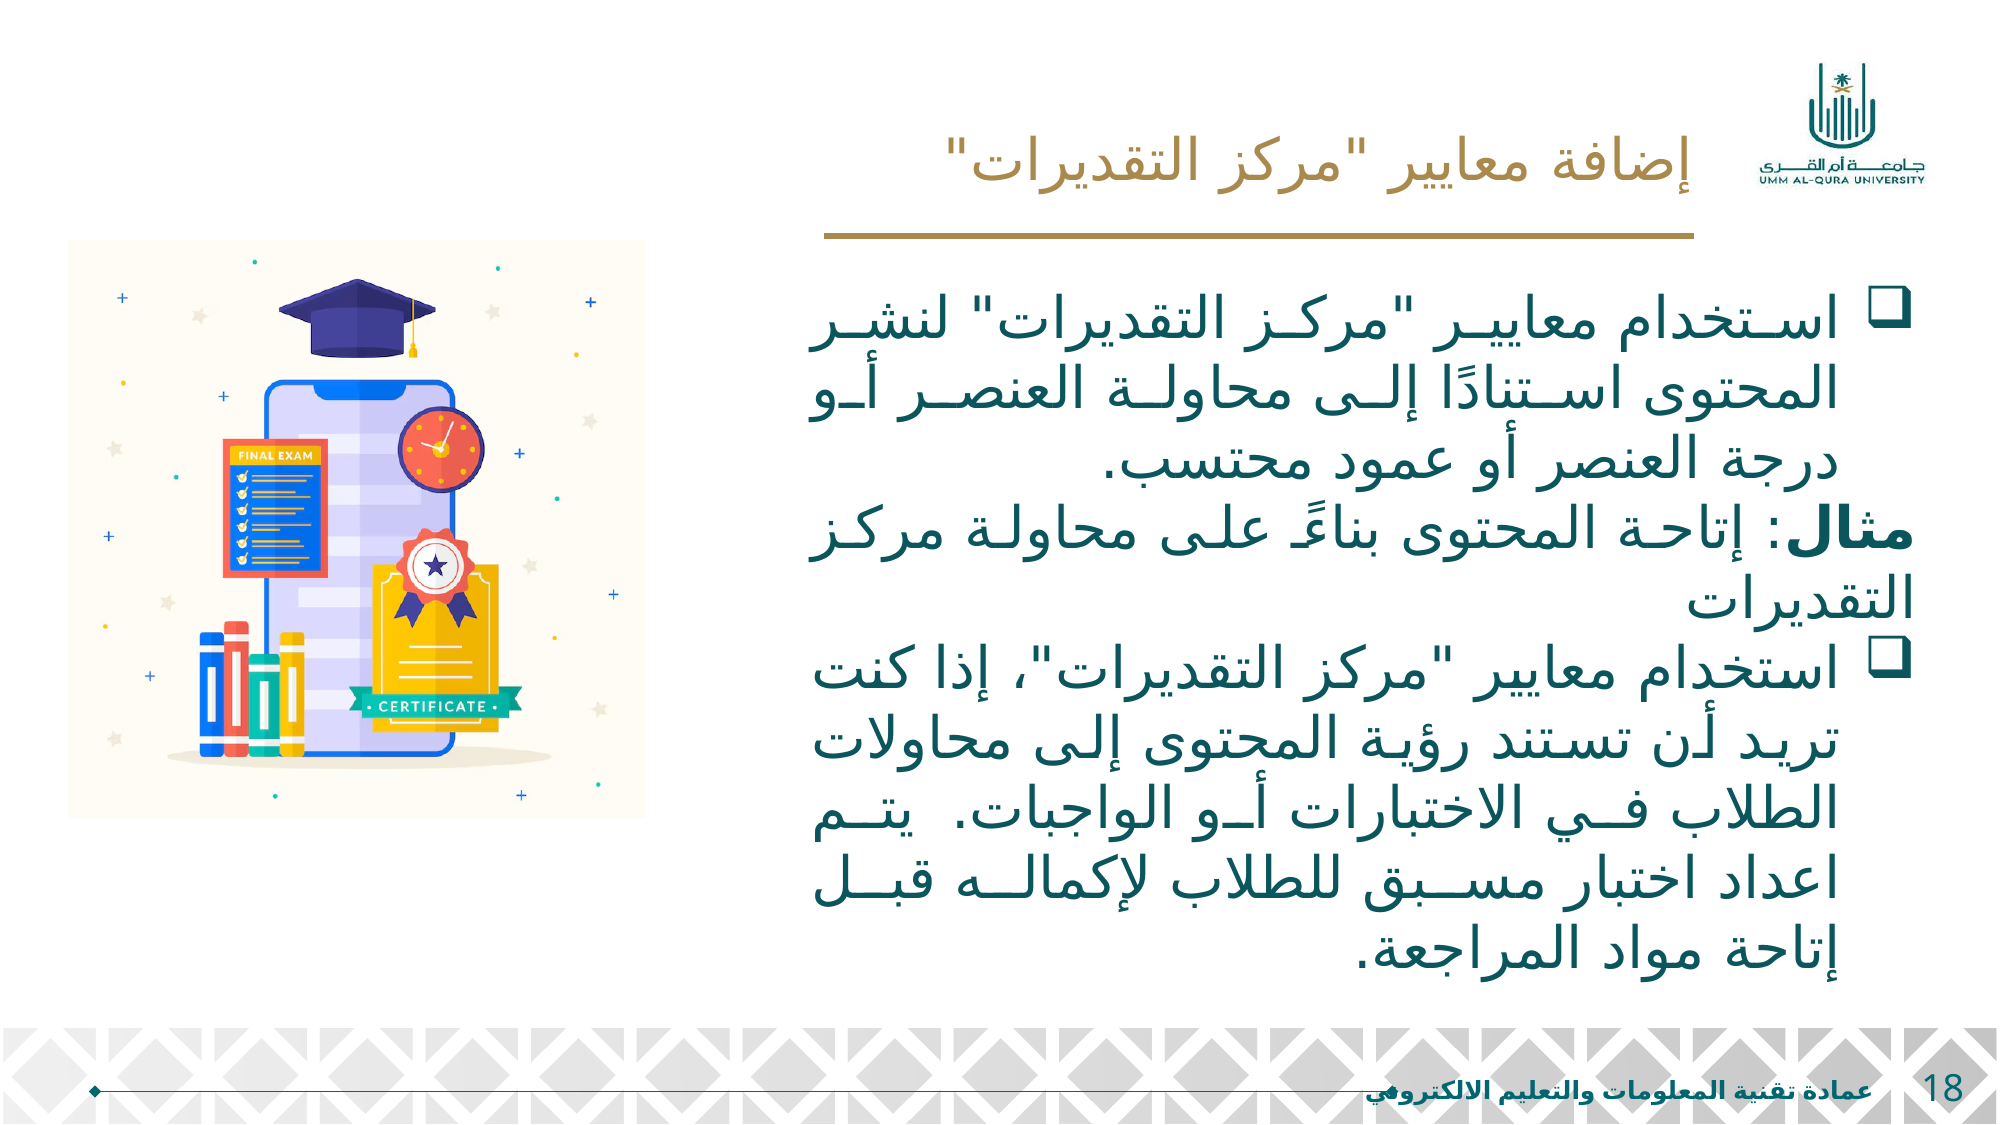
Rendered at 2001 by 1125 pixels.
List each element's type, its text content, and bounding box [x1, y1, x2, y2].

text_box 18 [1892, 1056, 1993, 1117]
picture [0, 0, 2001, 1125]
text_box عمادة تقنية المعلومات والتعليم الالكتروني [1312, 1067, 1889, 1113]
title إضافة معايير "مركز التقديرات" [137, 107, 1708, 216]
text_box استخدام معايير "مركز التقديرات" لنشر المحتوى استنادًا إلى محاولة العنصر أو درجة العنصر أو عمود محتسب. مثال: إتاحة المحتوى بناءً على محاولة مركز التقديرات استخدام معايير "مركز التقديرات"، إذا كنت تريد أن تستند رؤية المحتوى إلى محاولات الطلاب في الاختبارات أو الواجبات. يتم اعداد اختبار مسبق للطلاب لإكماله قبل إتاحة مواد المراجعة. [796, 272, 1931, 1058]
